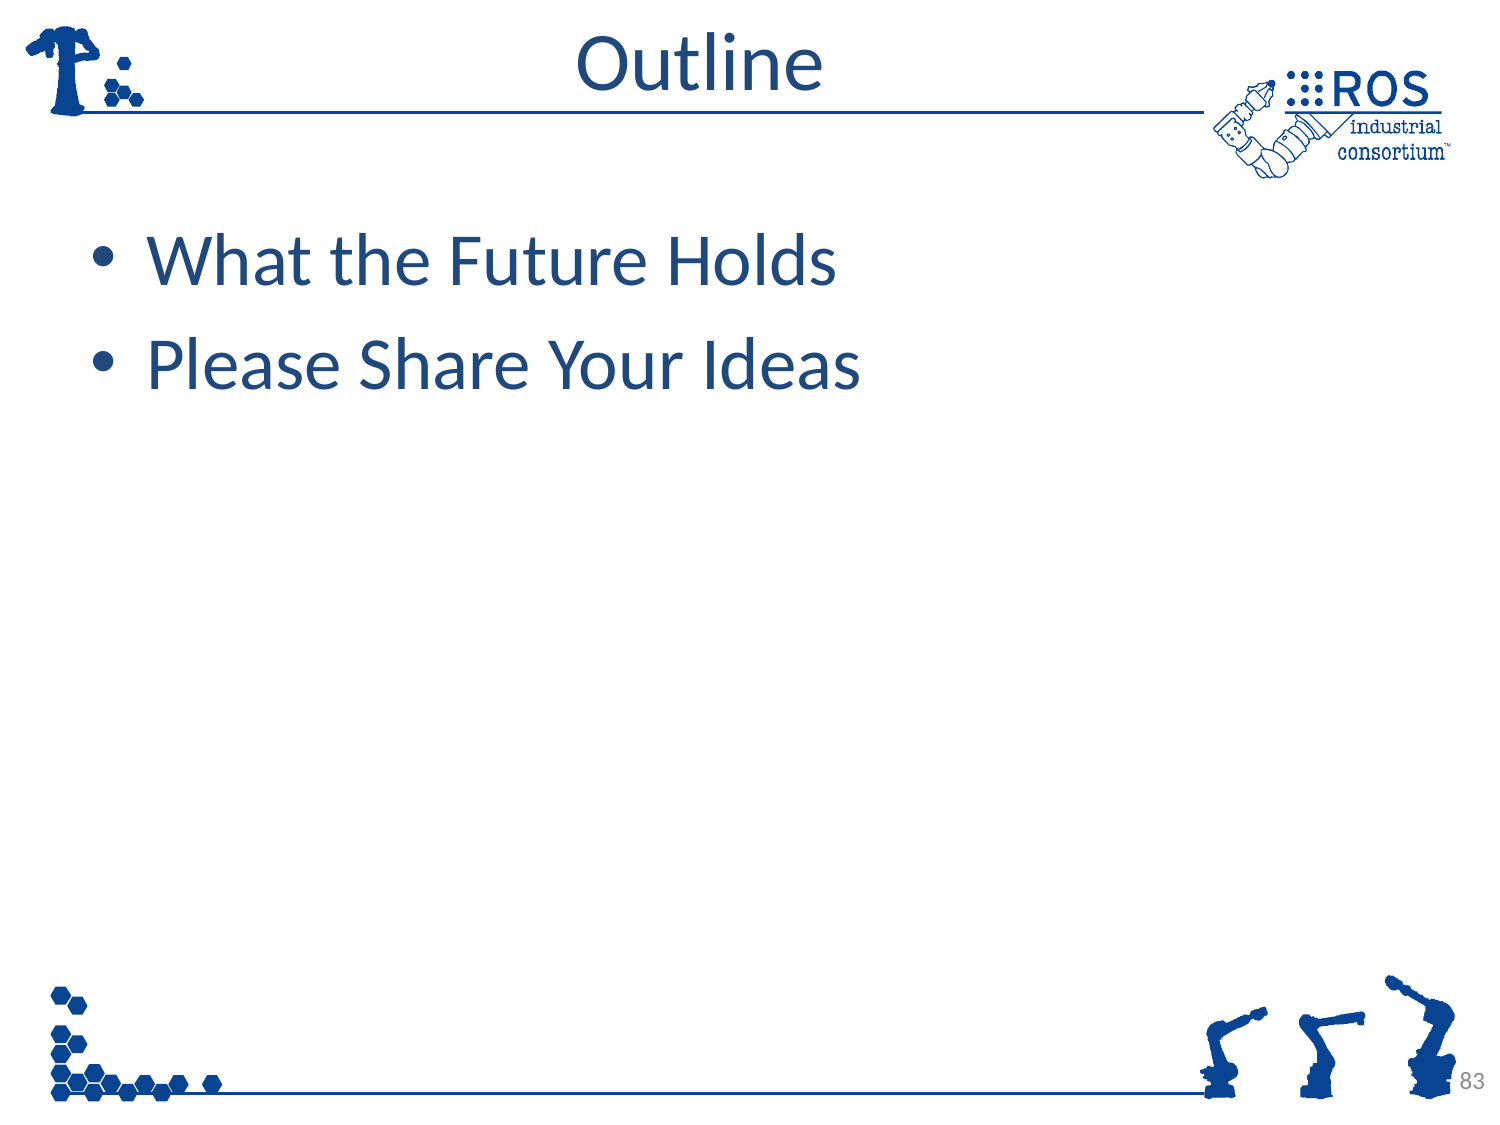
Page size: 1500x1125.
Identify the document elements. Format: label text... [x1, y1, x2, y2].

list What the Future Holds Please Share Your Ideas [75, 202, 1425, 945]
title Outline [150, 0, 1250, 113]
slide_number [99, 1025, 388, 1085]
slide_number 83 [1149, 1050, 1500, 1110]
